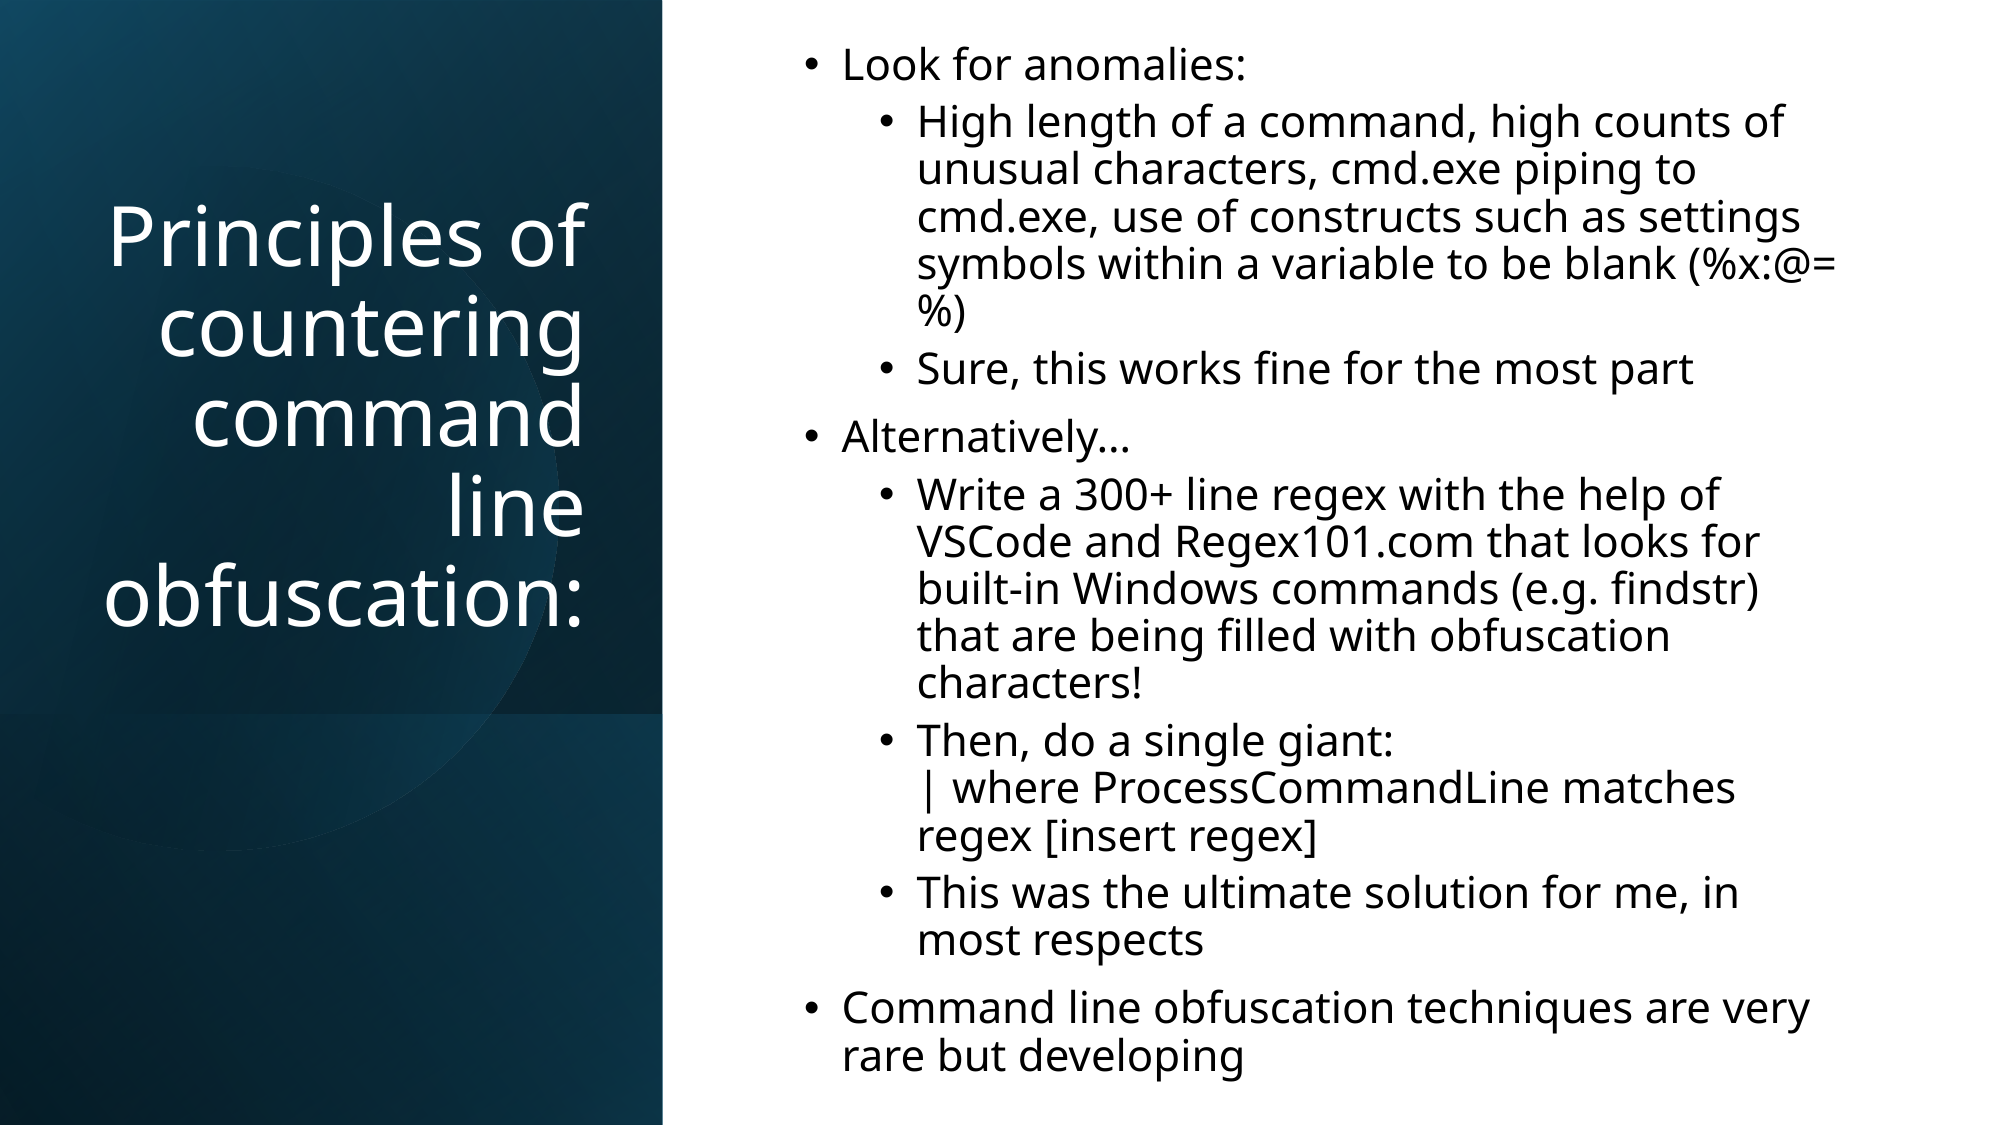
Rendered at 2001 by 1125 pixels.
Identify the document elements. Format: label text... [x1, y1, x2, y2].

list Look for anomalies: High length of a command, high counts of unusual characters, cmd.exe piping to cmd.exe, use of constructs such as settings symbols within a variable to be blank (%x:@=%) Sure, this works fine for the most part Alternatively… Write a 300+ line regex with the help of VSCode and Regex101.com that looks for built-in Windows commands (e.g. findstr) that are being filled with obfuscation characters! Then, do a single giant: | where ProcessCommandLine matches regex [insert regex] This was the ultimate solution for me, in most respects Command line obfuscation techniques are very rare but developing [789, 106, 1865, 1017]
text_box [0, 0, 664, 1125]
text_box [664, 0, 2000, 1125]
title Principles of countering command line obfuscation: [76, 96, 602, 652]
